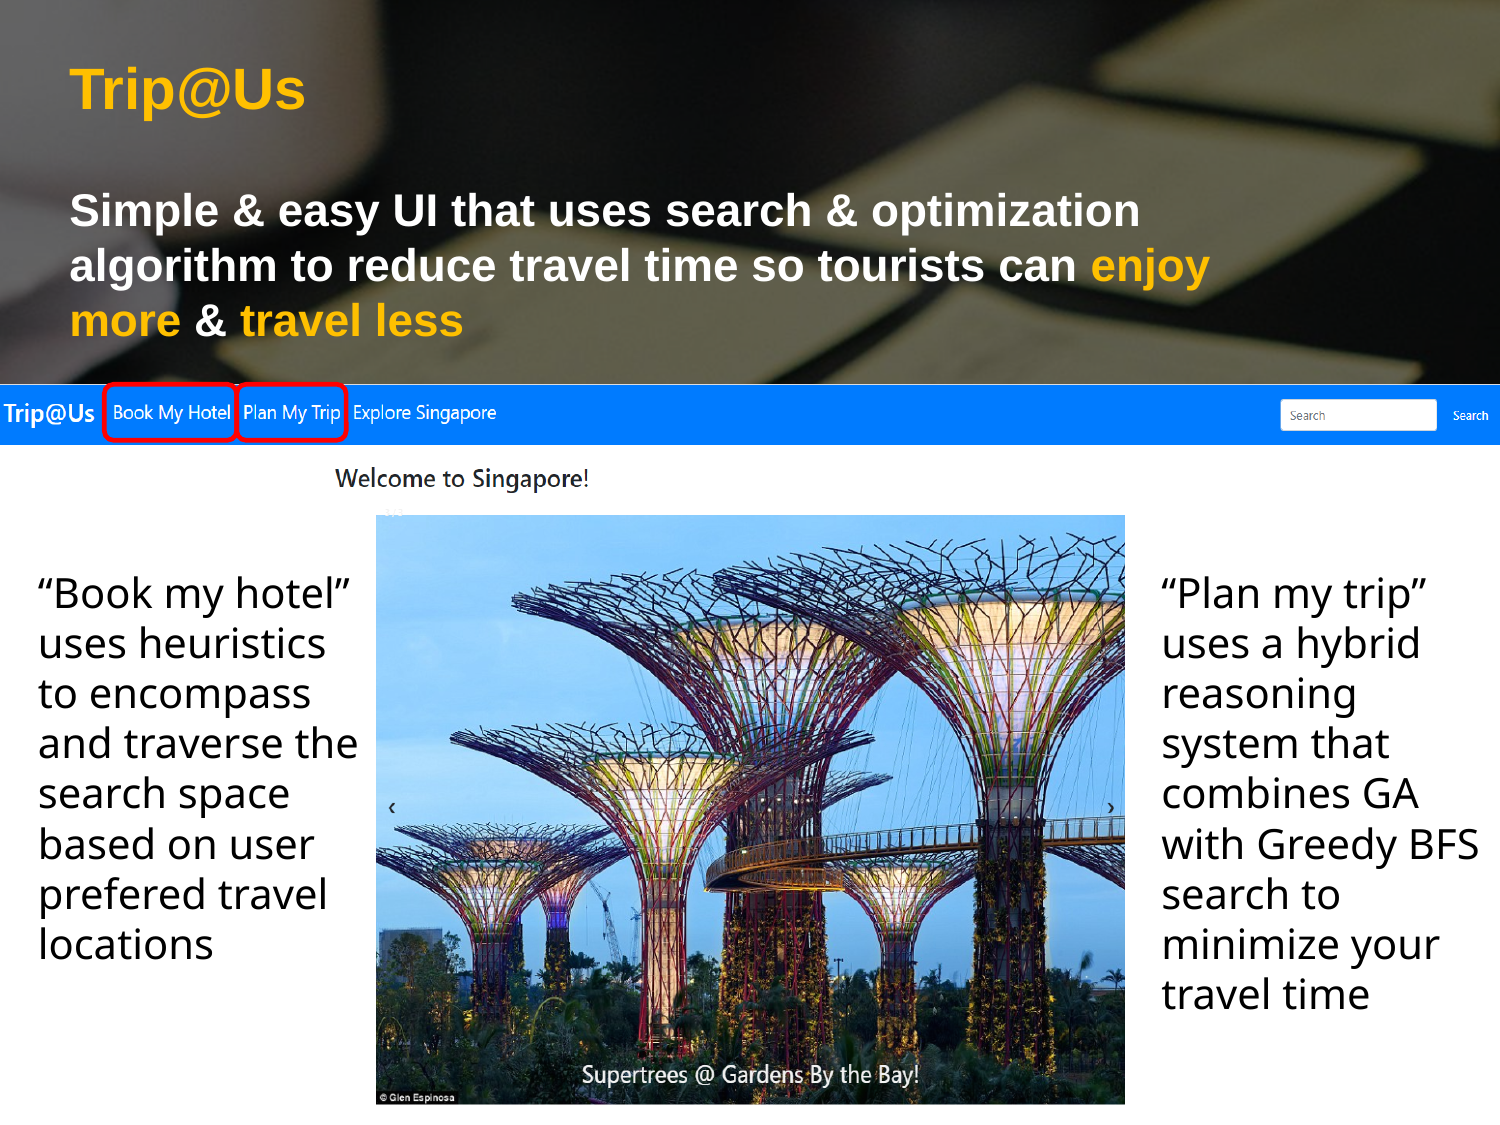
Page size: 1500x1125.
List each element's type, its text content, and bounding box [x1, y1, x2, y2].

text_box [0, 0, 1500, 383]
picture [0, 384, 1500, 1125]
text_box Trip@Us Simple & easy UI that uses search & optimization algorithm to reduce travel time so tourists can enjoy more & travel less [54, 43, 1263, 382]
